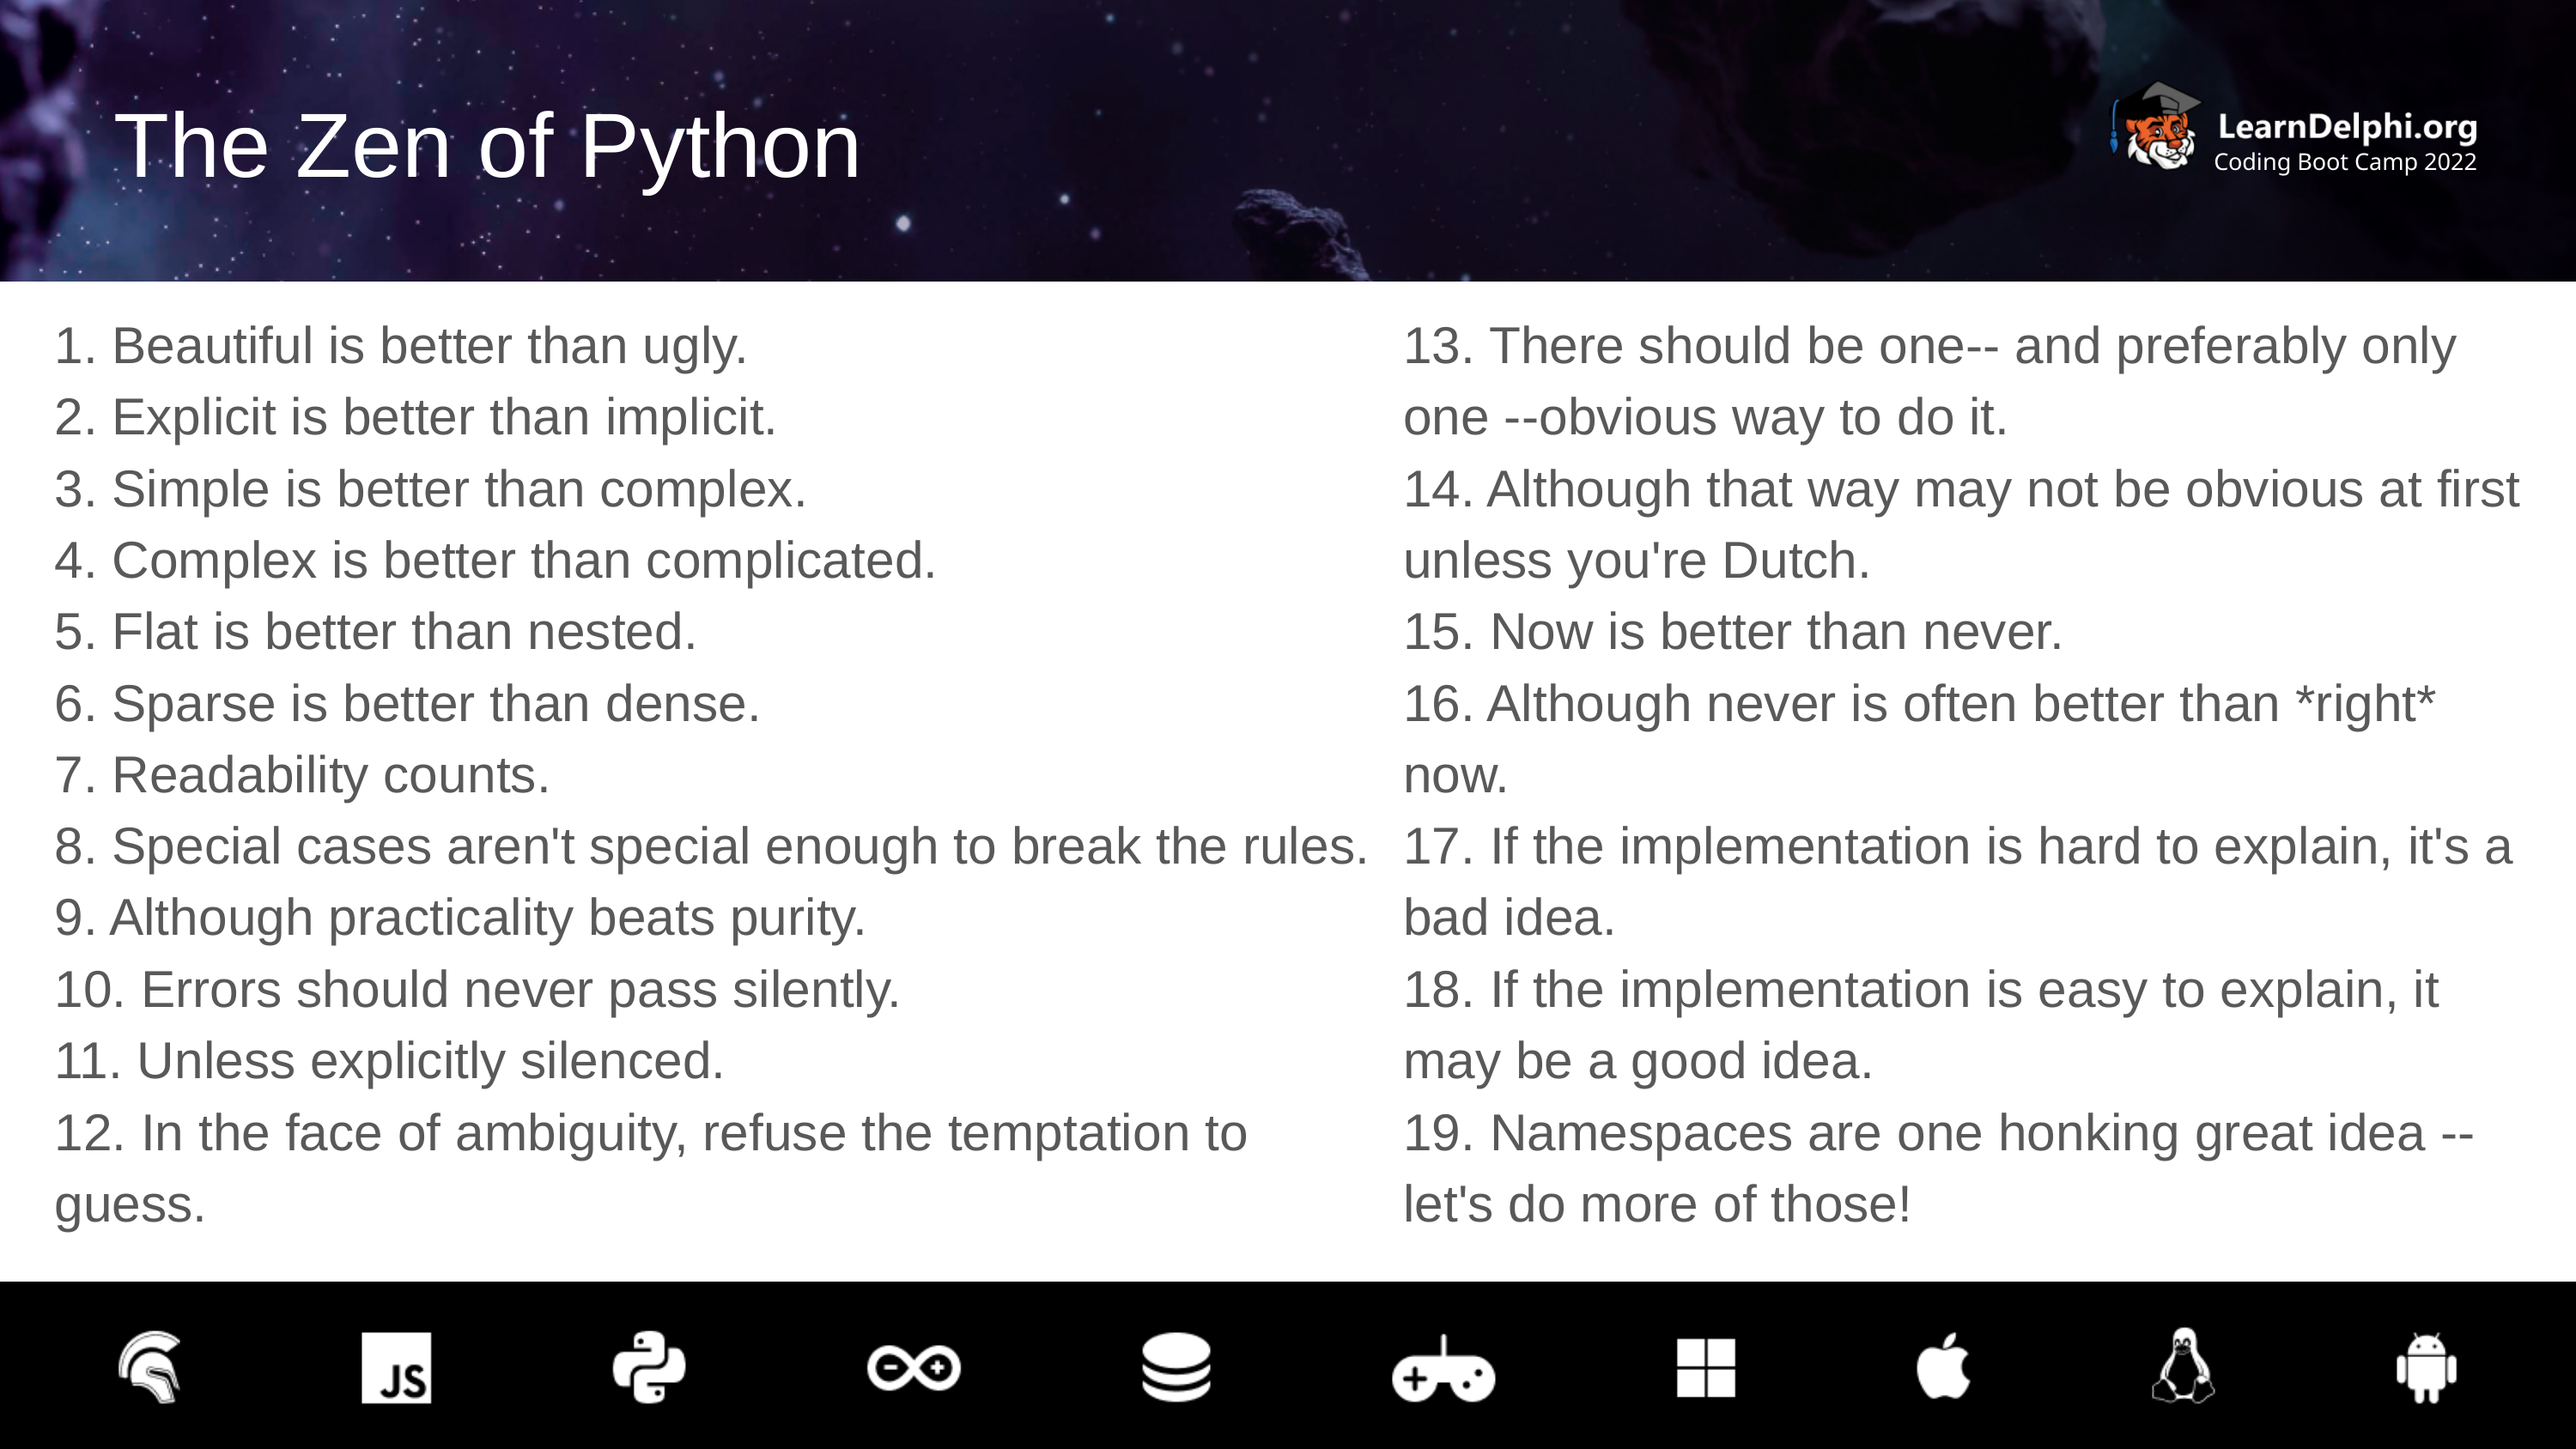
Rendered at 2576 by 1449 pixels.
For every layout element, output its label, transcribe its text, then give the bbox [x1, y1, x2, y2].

picture [0, 0, 2576, 282]
title The Zen of Python [88, 59, 2488, 221]
text_box 13. There should be one-- and preferably only one --obvious way to do it. 14. Although that way may not be obvious at first unless you're Dutch. 15. Now is better than never. 16. Although never is often better than *right* now. 17. If the implementation is hard to explain, it's a bad idea. 18. If the implementation is easy to explain, it may be a good idea. 19. Namespaces are one honking great idea -- let's do more of those! [1377, 276, 2573, 1259]
list 1. Beautiful is better than ugly. 2. Explicit is better than implicit. 3. Simple is better than complex. 4. Complex is better than complicated. 5. Flat is better than nested. 6. Sparse is better than dense. 7. Readability counts. 8. Special cases aren't special enough to break the rules. 9. Although practicality beats purity. 10. Errors should never pass silently. 11. Unless explicitly silenced. 12. In the face of ambiguity, refuse the temptation to guess. [28, 276, 1377, 1259]
picture [0, 1282, 2576, 1449]
